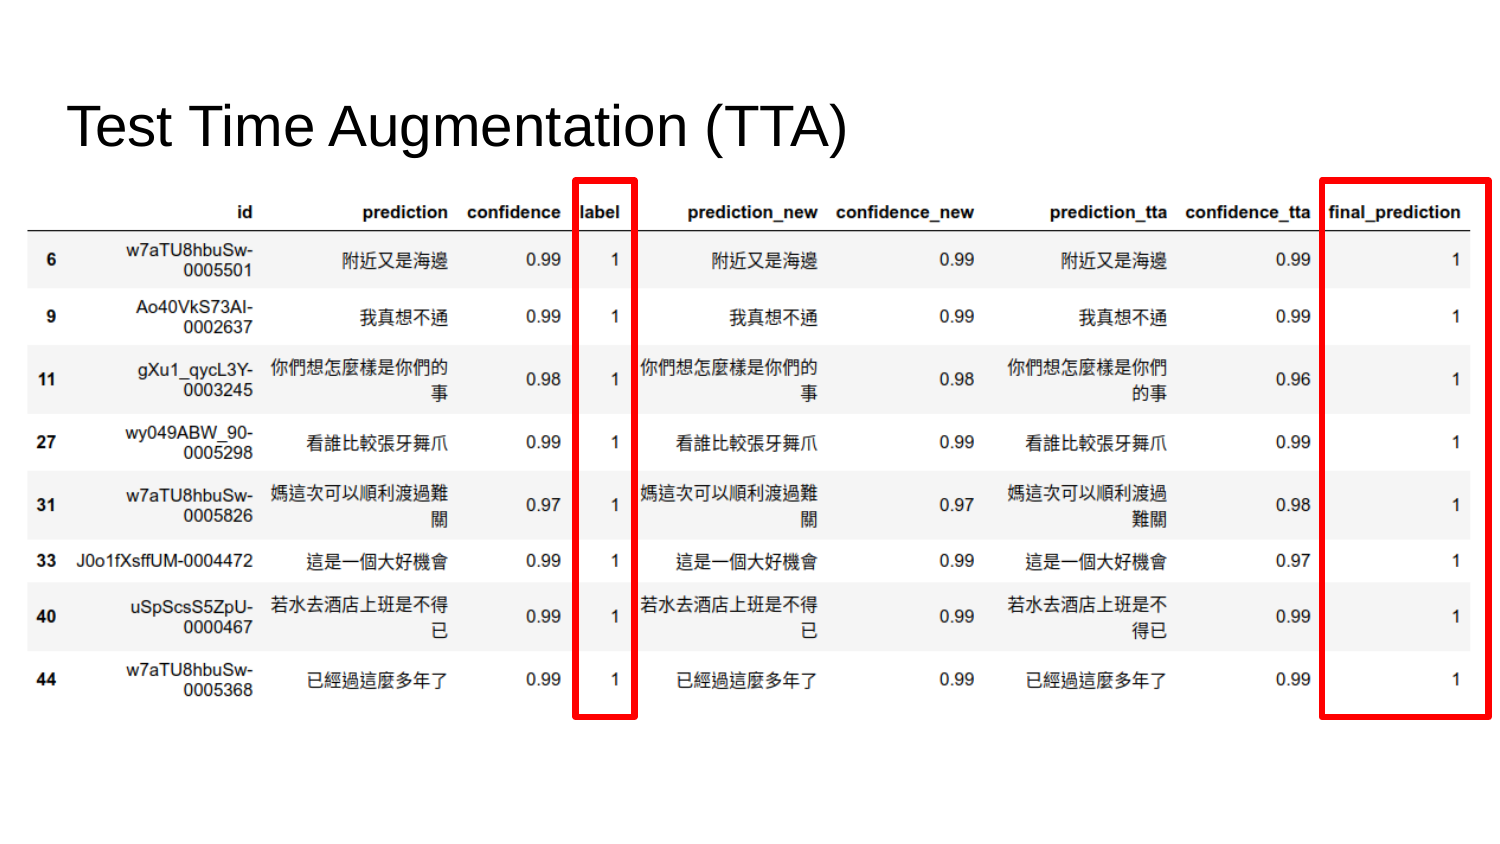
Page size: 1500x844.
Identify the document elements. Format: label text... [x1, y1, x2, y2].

text_box [1321, 180, 1489, 718]
picture [24, 191, 1476, 715]
text_box [575, 180, 635, 190]
title Test Time Augmentation (TTA) [51, 72, 1449, 167]
